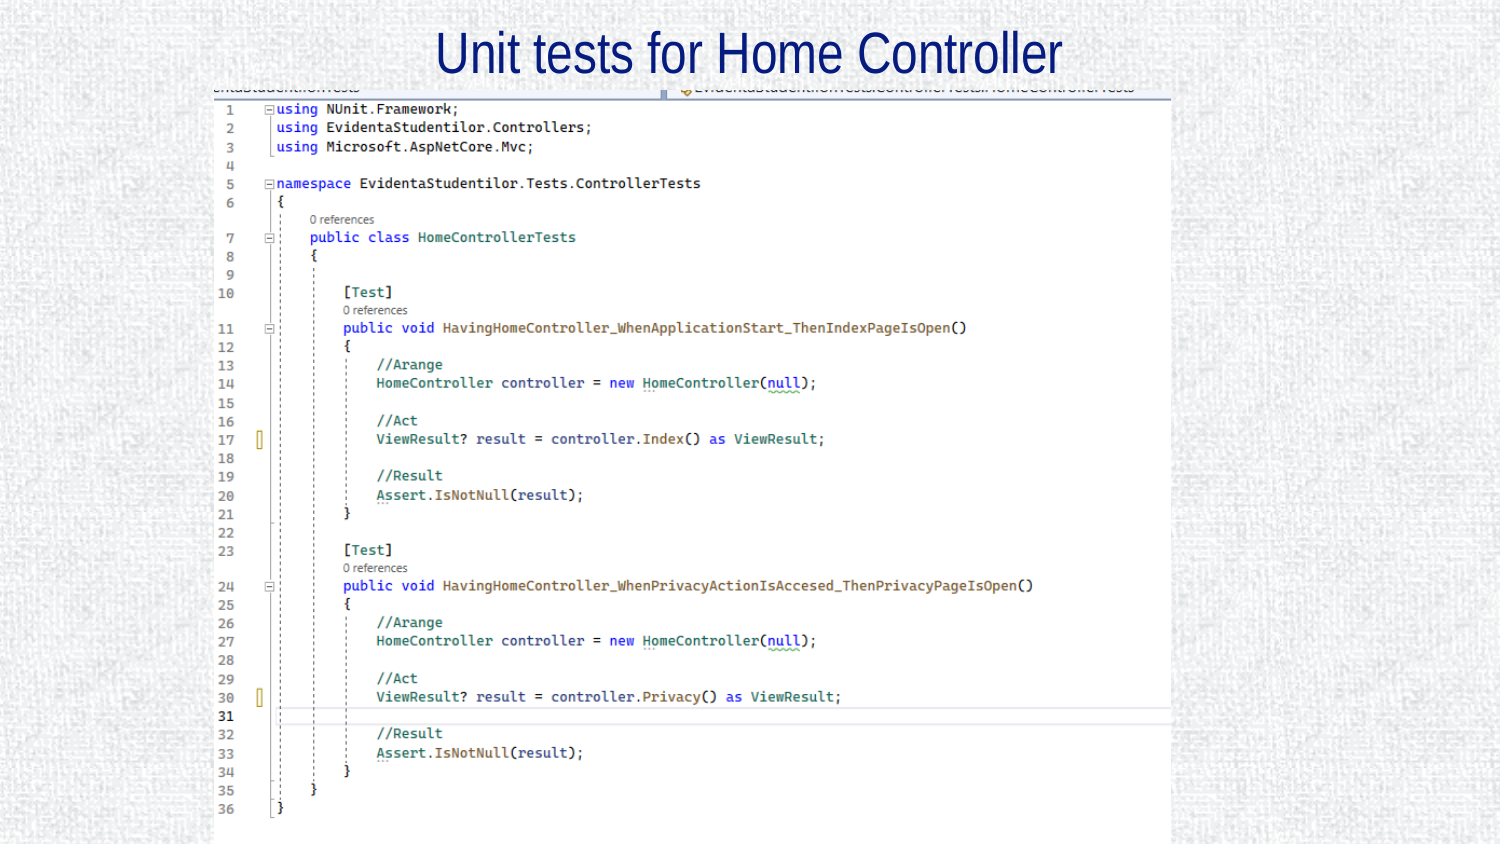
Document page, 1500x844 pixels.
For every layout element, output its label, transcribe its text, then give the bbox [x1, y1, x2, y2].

title Unit tests for Home Controller [0, 0, 1500, 112]
picture [214, 90, 1171, 844]
